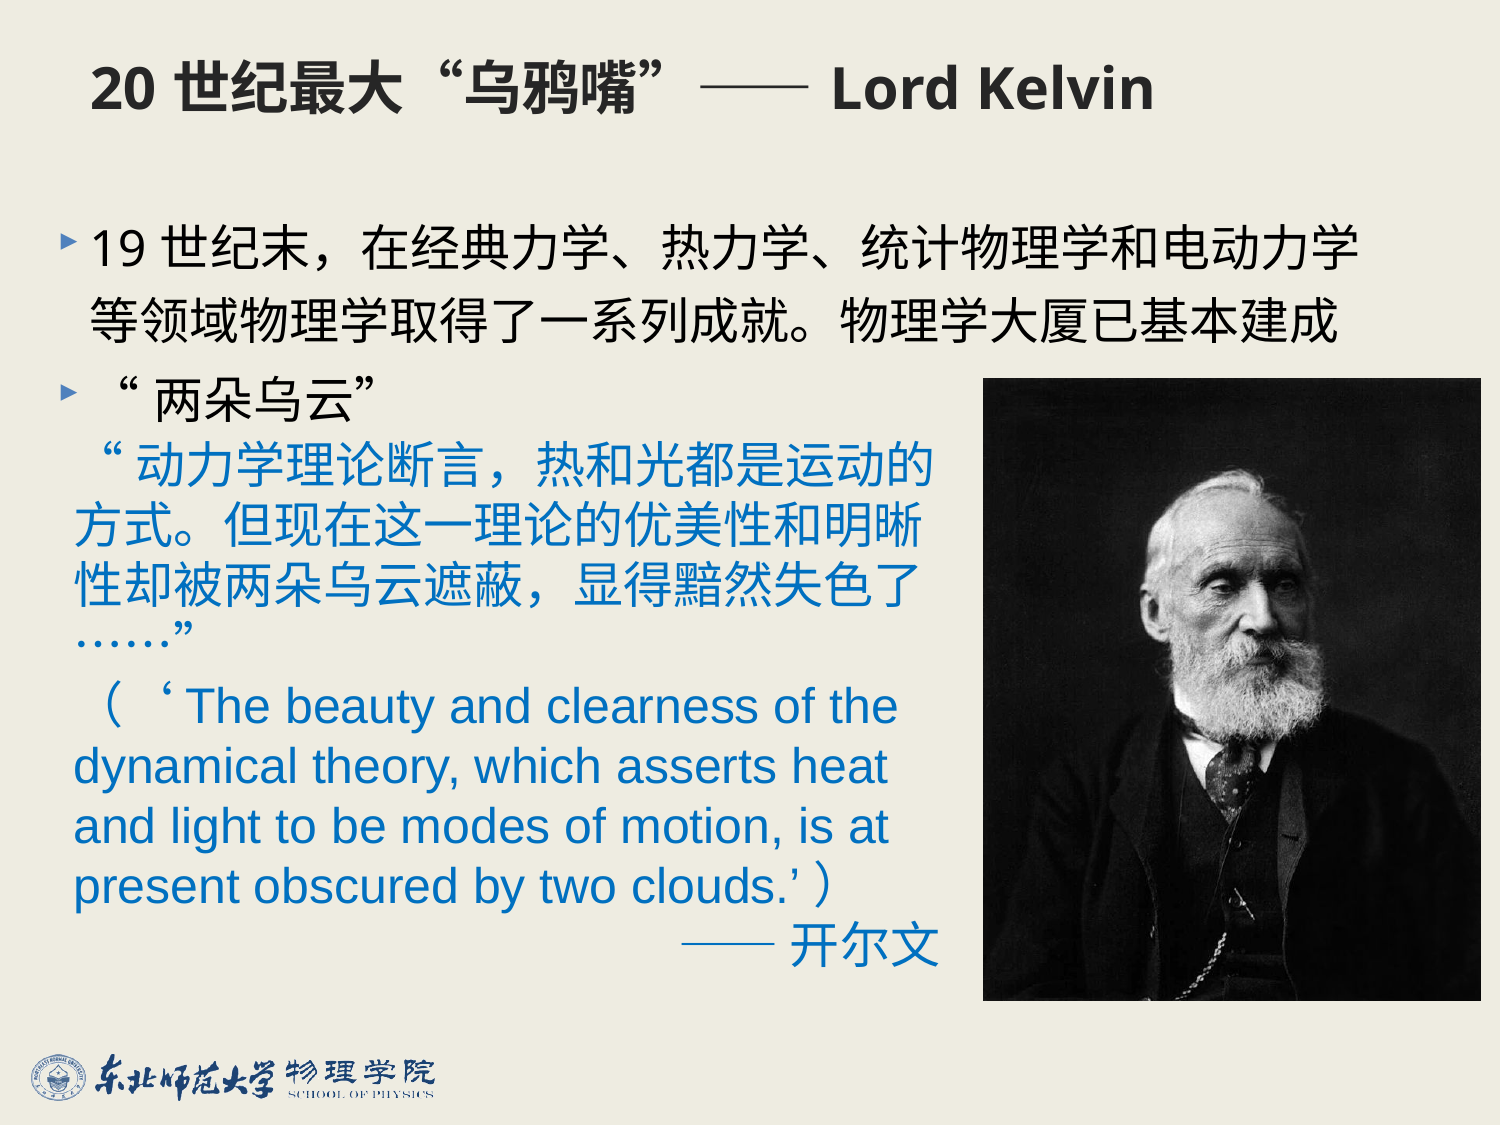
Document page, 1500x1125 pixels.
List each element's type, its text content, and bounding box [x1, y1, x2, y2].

title 20世纪最大“乌鸦嘴”——Lord Kelvin [75, 2, 1425, 166]
picture [20, 1054, 440, 1101]
list 19世纪末，在经典力学、热力学、统计物理学和电动力学等领域物理学取得了一系列成就。物理学大厦已基本建成 “两朵乌云” [29, 201, 1380, 944]
picture [983, 378, 1481, 1001]
text_box “动力学理论断言，热和光都是运动的方式。但现在这一理论的优美性和明晰性却被两朵乌云遮蔽，显得黯然失色了……” （‘The beauty and clearness of the dynamical theory, which asserts heat and light to be modes of motion, is at present obscured by two clouds.’） ——开尔文 [58, 425, 955, 981]
